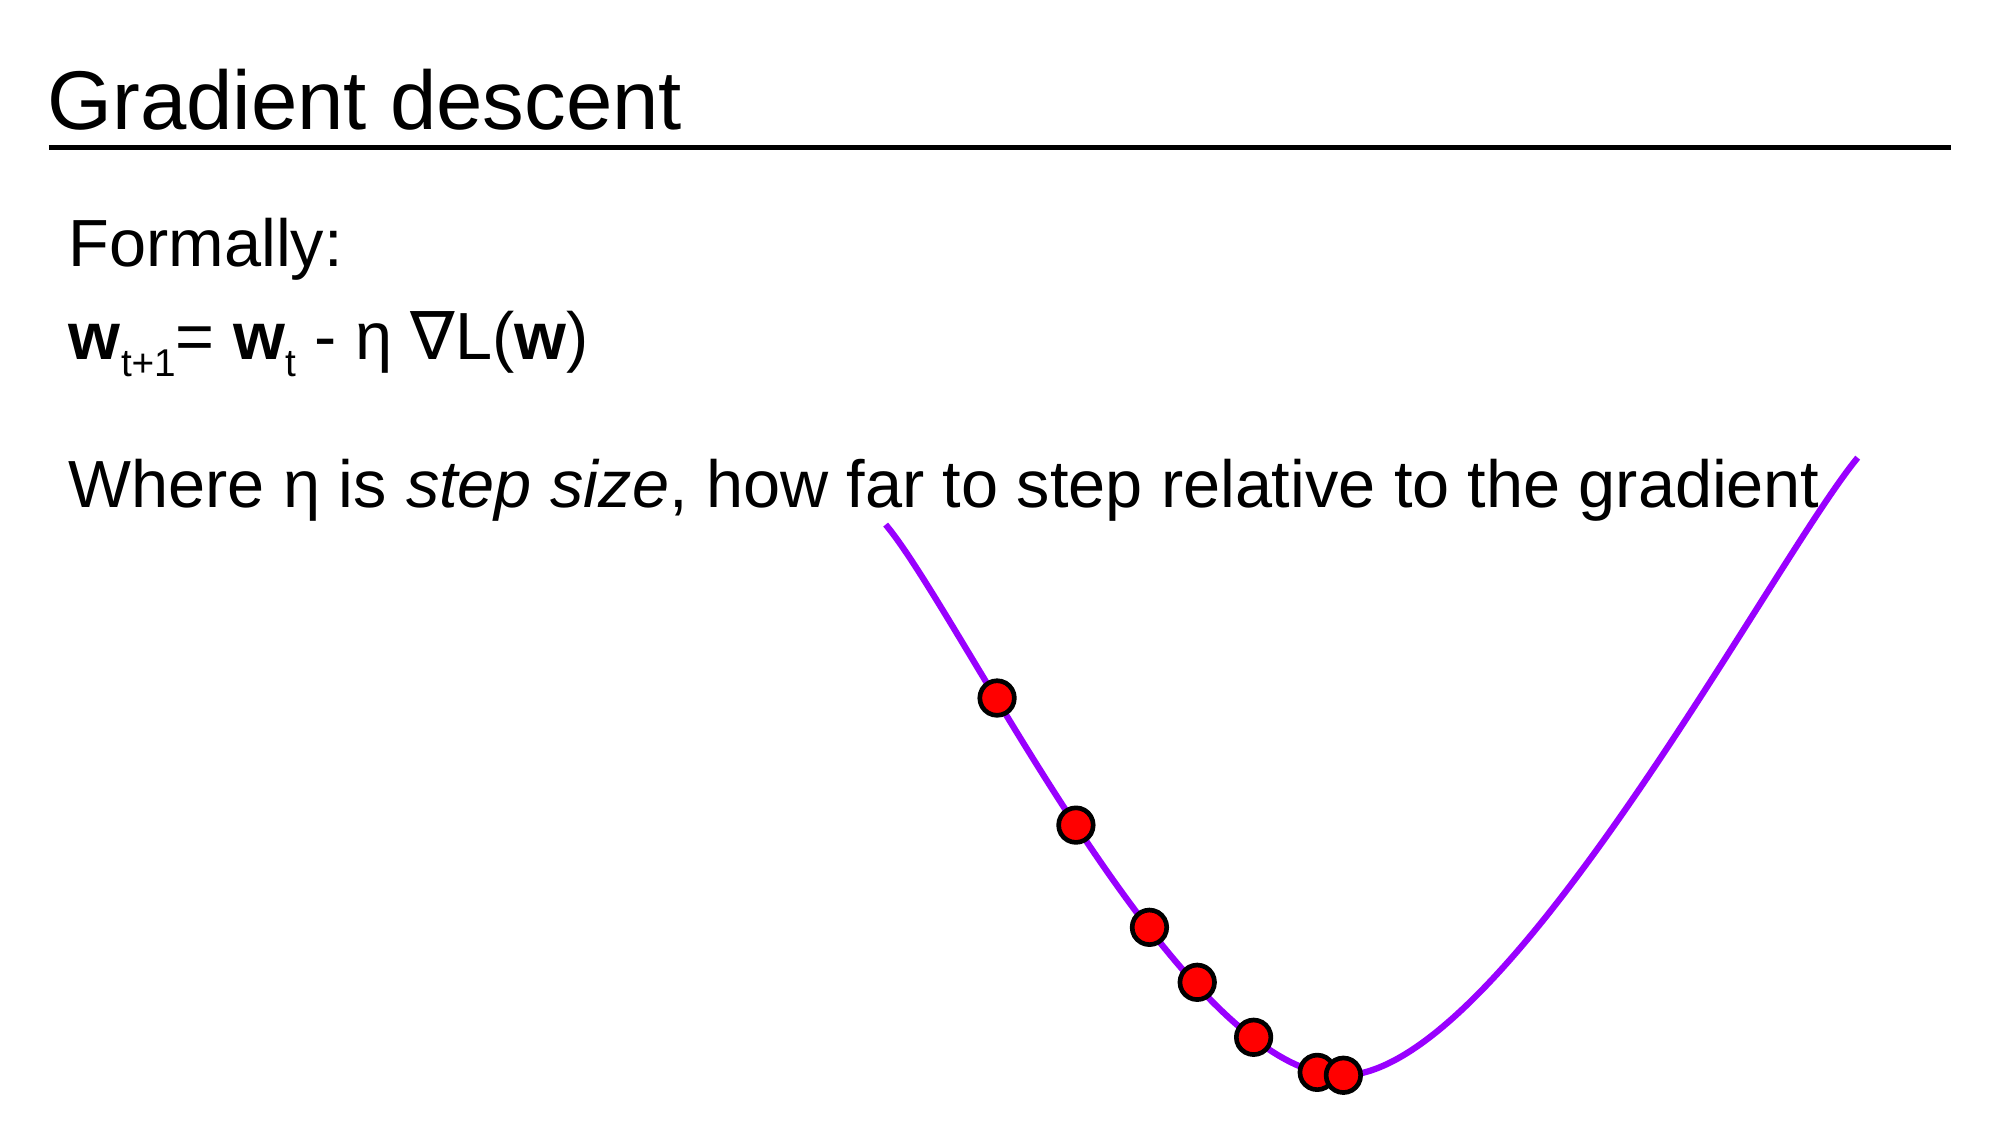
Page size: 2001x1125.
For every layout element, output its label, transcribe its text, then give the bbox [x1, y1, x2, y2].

text_box [1326, 1057, 1361, 1093]
text_box [1132, 910, 1167, 945]
title Gradient descent [27, 42, 1972, 168]
text_box [1179, 965, 1215, 1000]
text_box [885, 457, 1858, 1074]
text_box [1236, 1020, 1271, 1055]
text_box [1299, 1055, 1331, 1090]
list Formally: wt+1= wt - η ∇L(w) Where η is step size, how far to step relative to the gradient [48, 167, 1952, 1099]
text_box [979, 680, 1015, 716]
text_box [1058, 807, 1094, 843]
